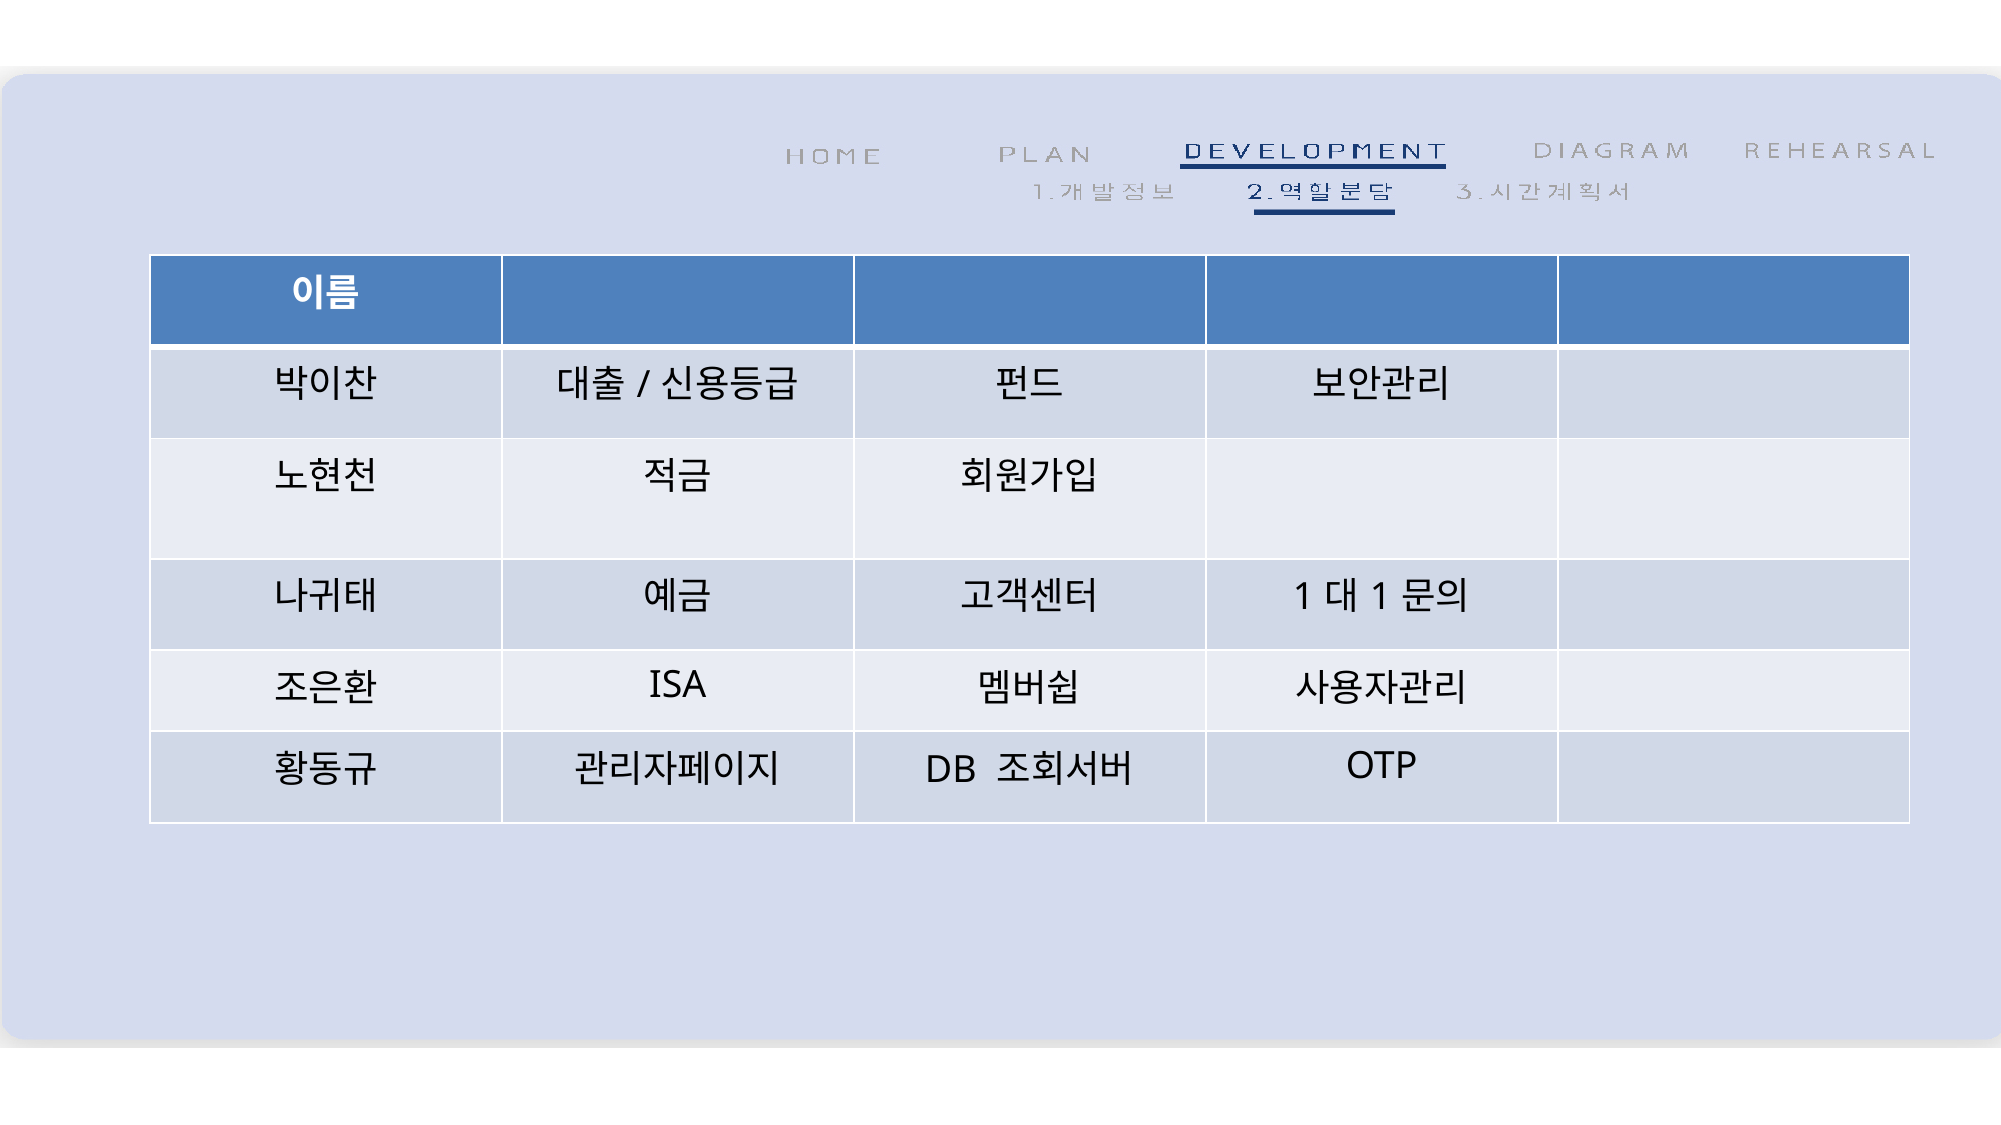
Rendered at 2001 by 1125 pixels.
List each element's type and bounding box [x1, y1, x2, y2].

picture [0, 66, 2001, 1049]
